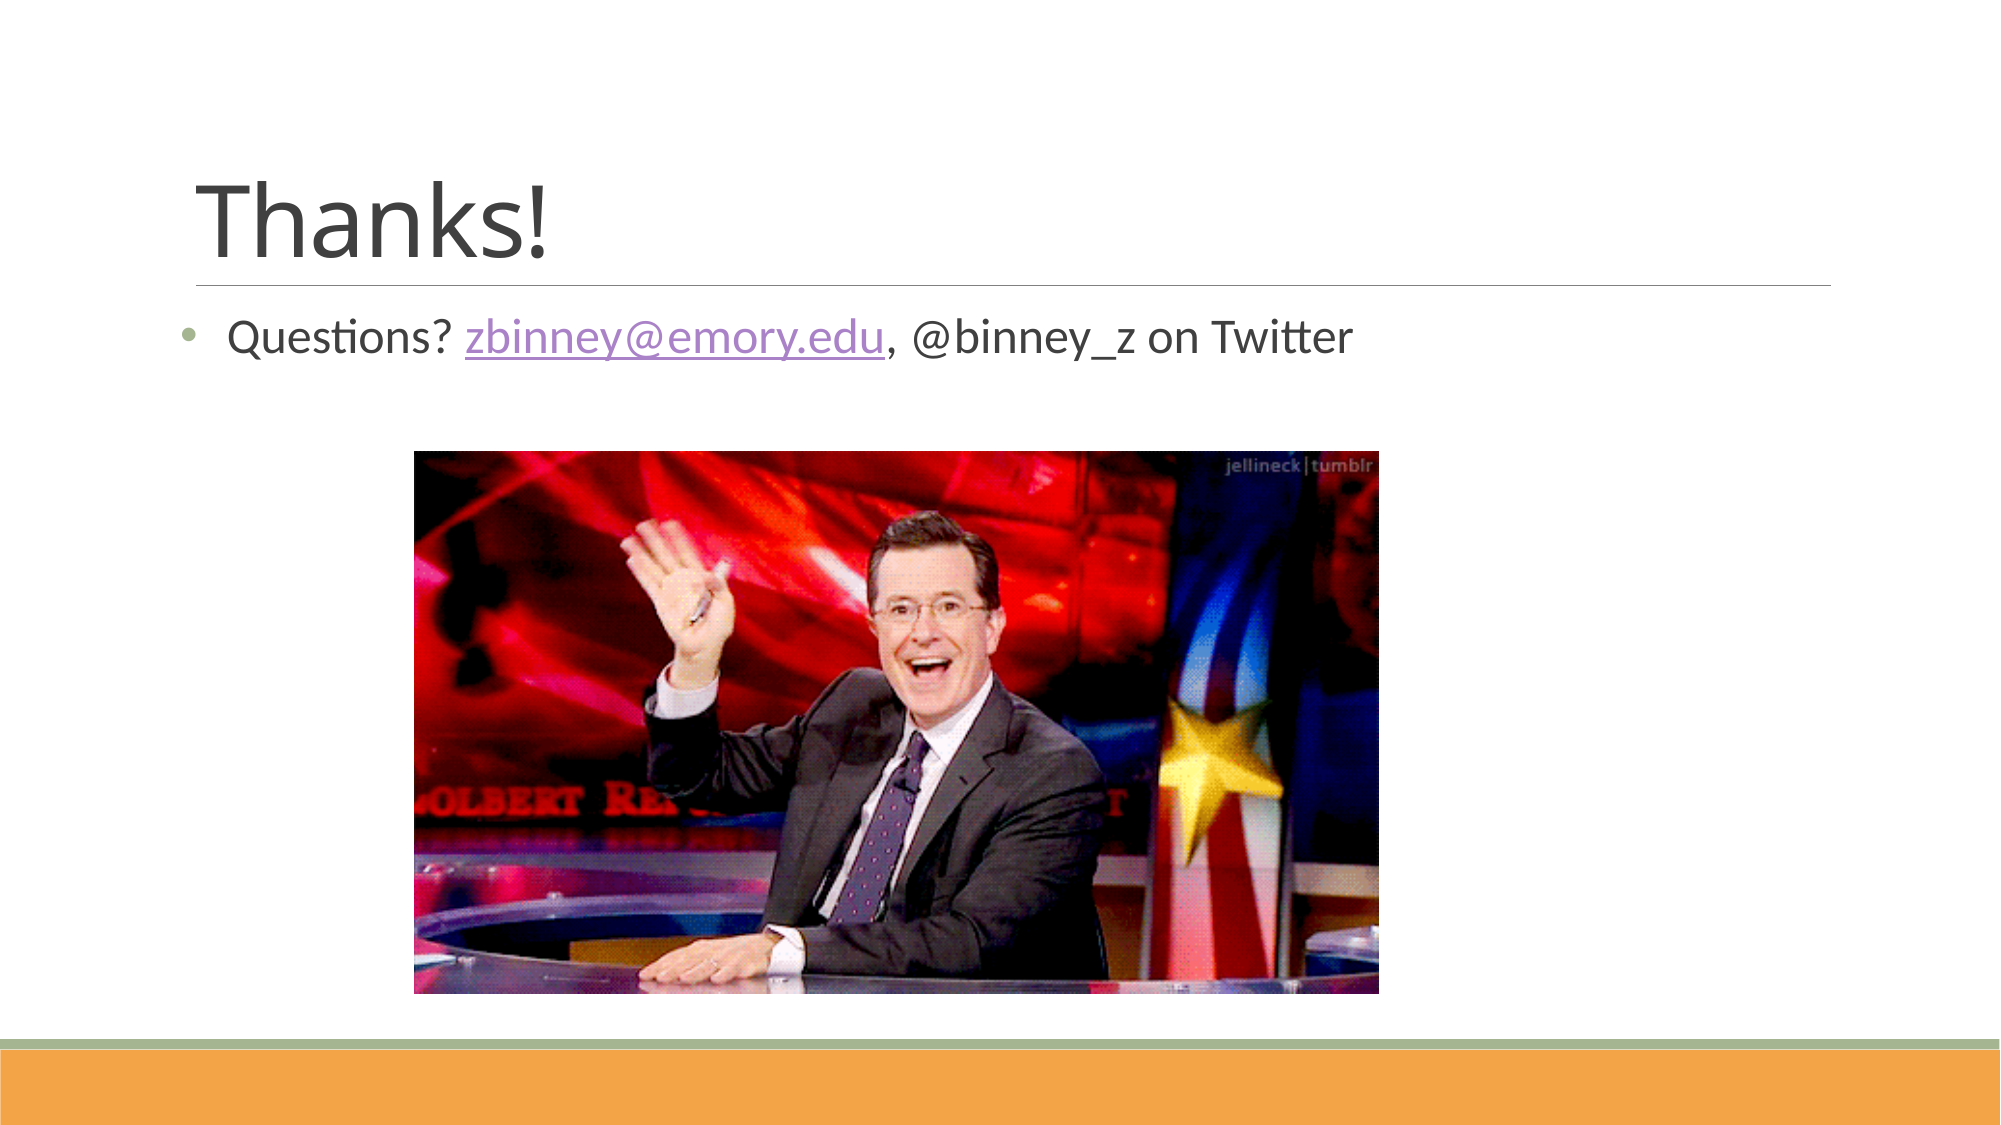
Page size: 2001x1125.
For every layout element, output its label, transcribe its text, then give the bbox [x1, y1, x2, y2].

title Thanks! [180, 47, 1830, 285]
list Questions? zbinney@emory.edu, @binney_z on Twitter [180, 302, 1891, 963]
picture [414, 450, 1379, 994]
